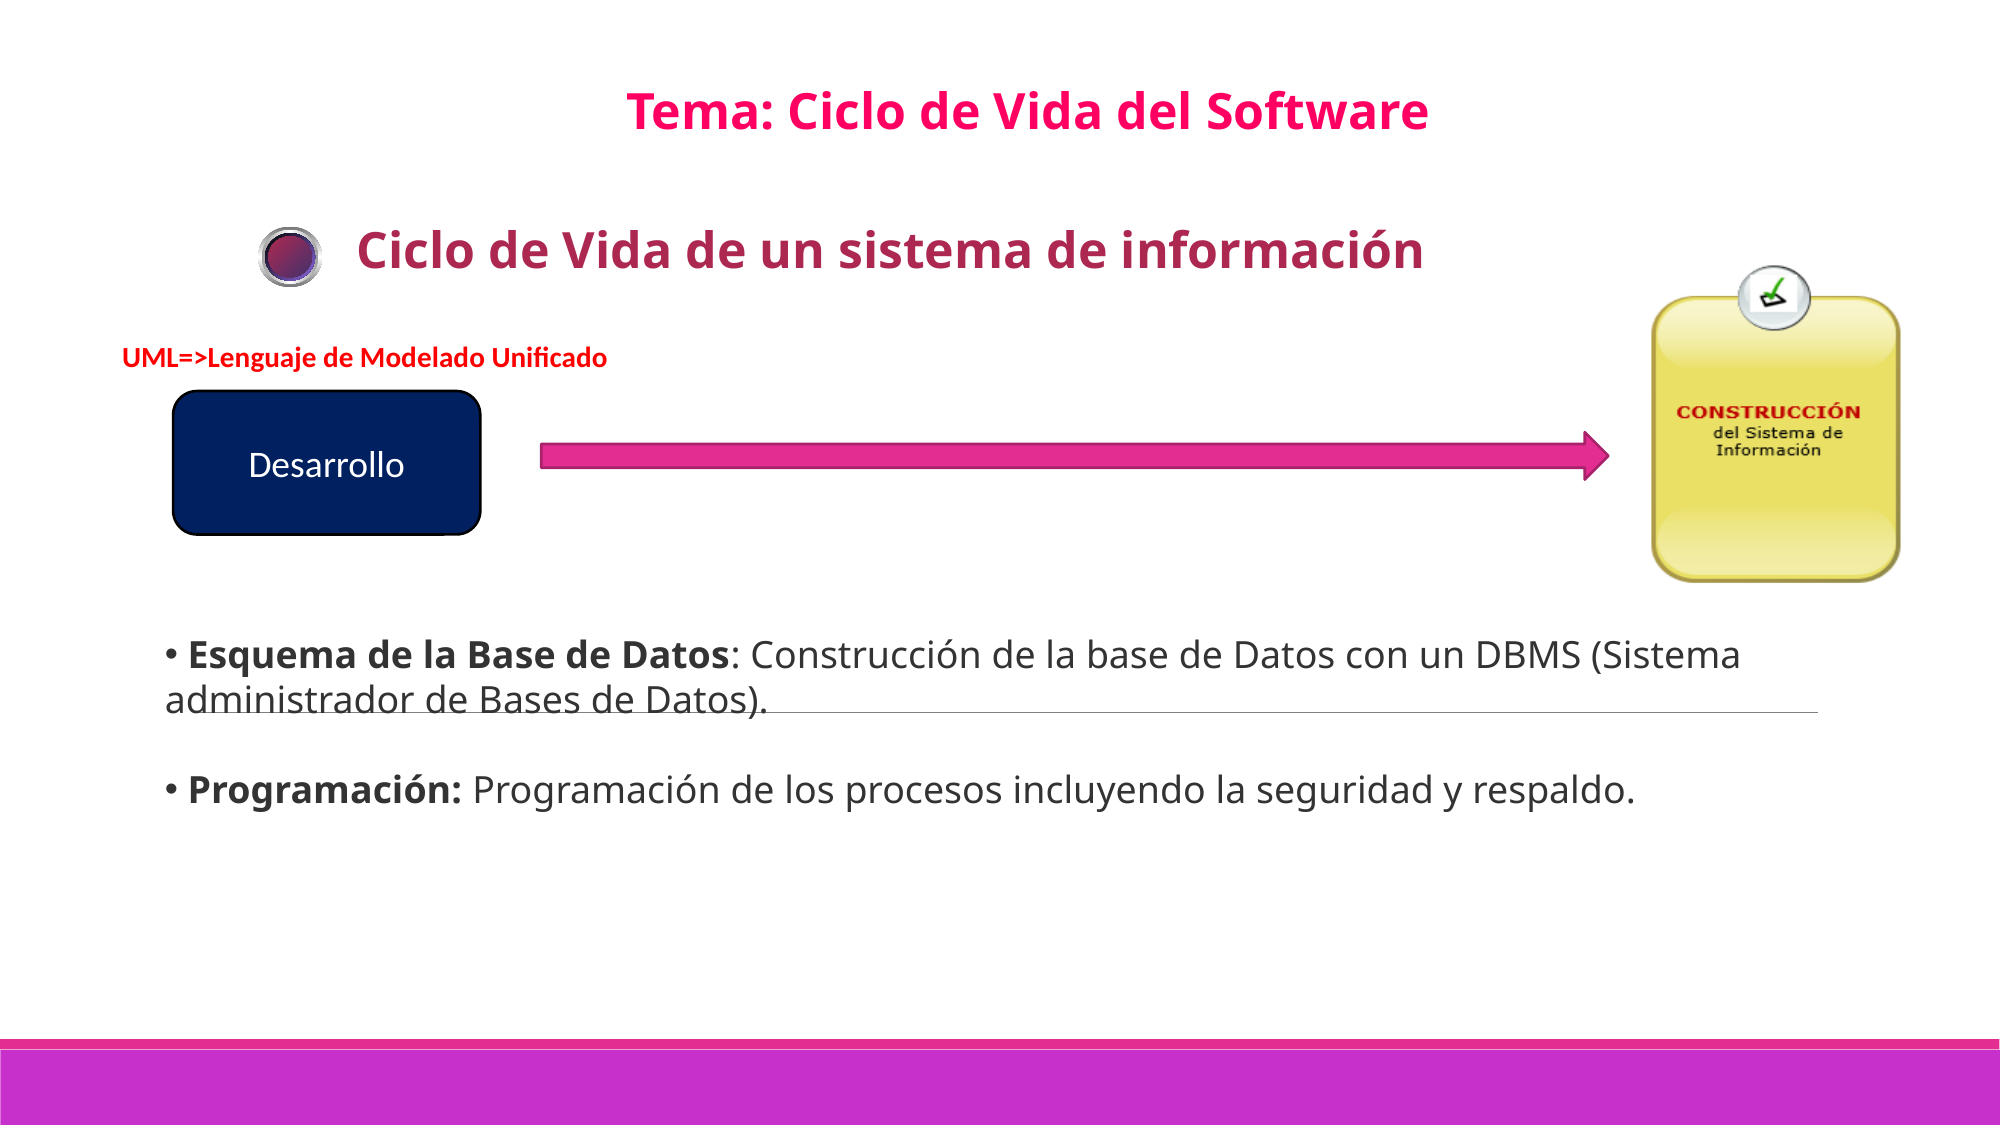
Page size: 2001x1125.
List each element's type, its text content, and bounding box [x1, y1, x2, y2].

text_box Esquema de la Base de Datos: Construcción de la base de Datos con un DBMS (Sistema administrador de Bases de Datos). Programación: Programación de los procesos incluyendo la seguridad y respaldo. [150, 623, 1850, 969]
text_box [539, 430, 1610, 481]
text_box Tema: Ciclo de Vida del Software [611, 72, 1711, 148]
text_box Desarrollo [171, 389, 482, 536]
text_box Ciclo de Vida de un sistema de información [342, 211, 1799, 287]
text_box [257, 226, 323, 288]
picture [1643, 255, 1919, 595]
text_box UML=>Lenguaje de Modelado Unificado [107, 330, 677, 381]
